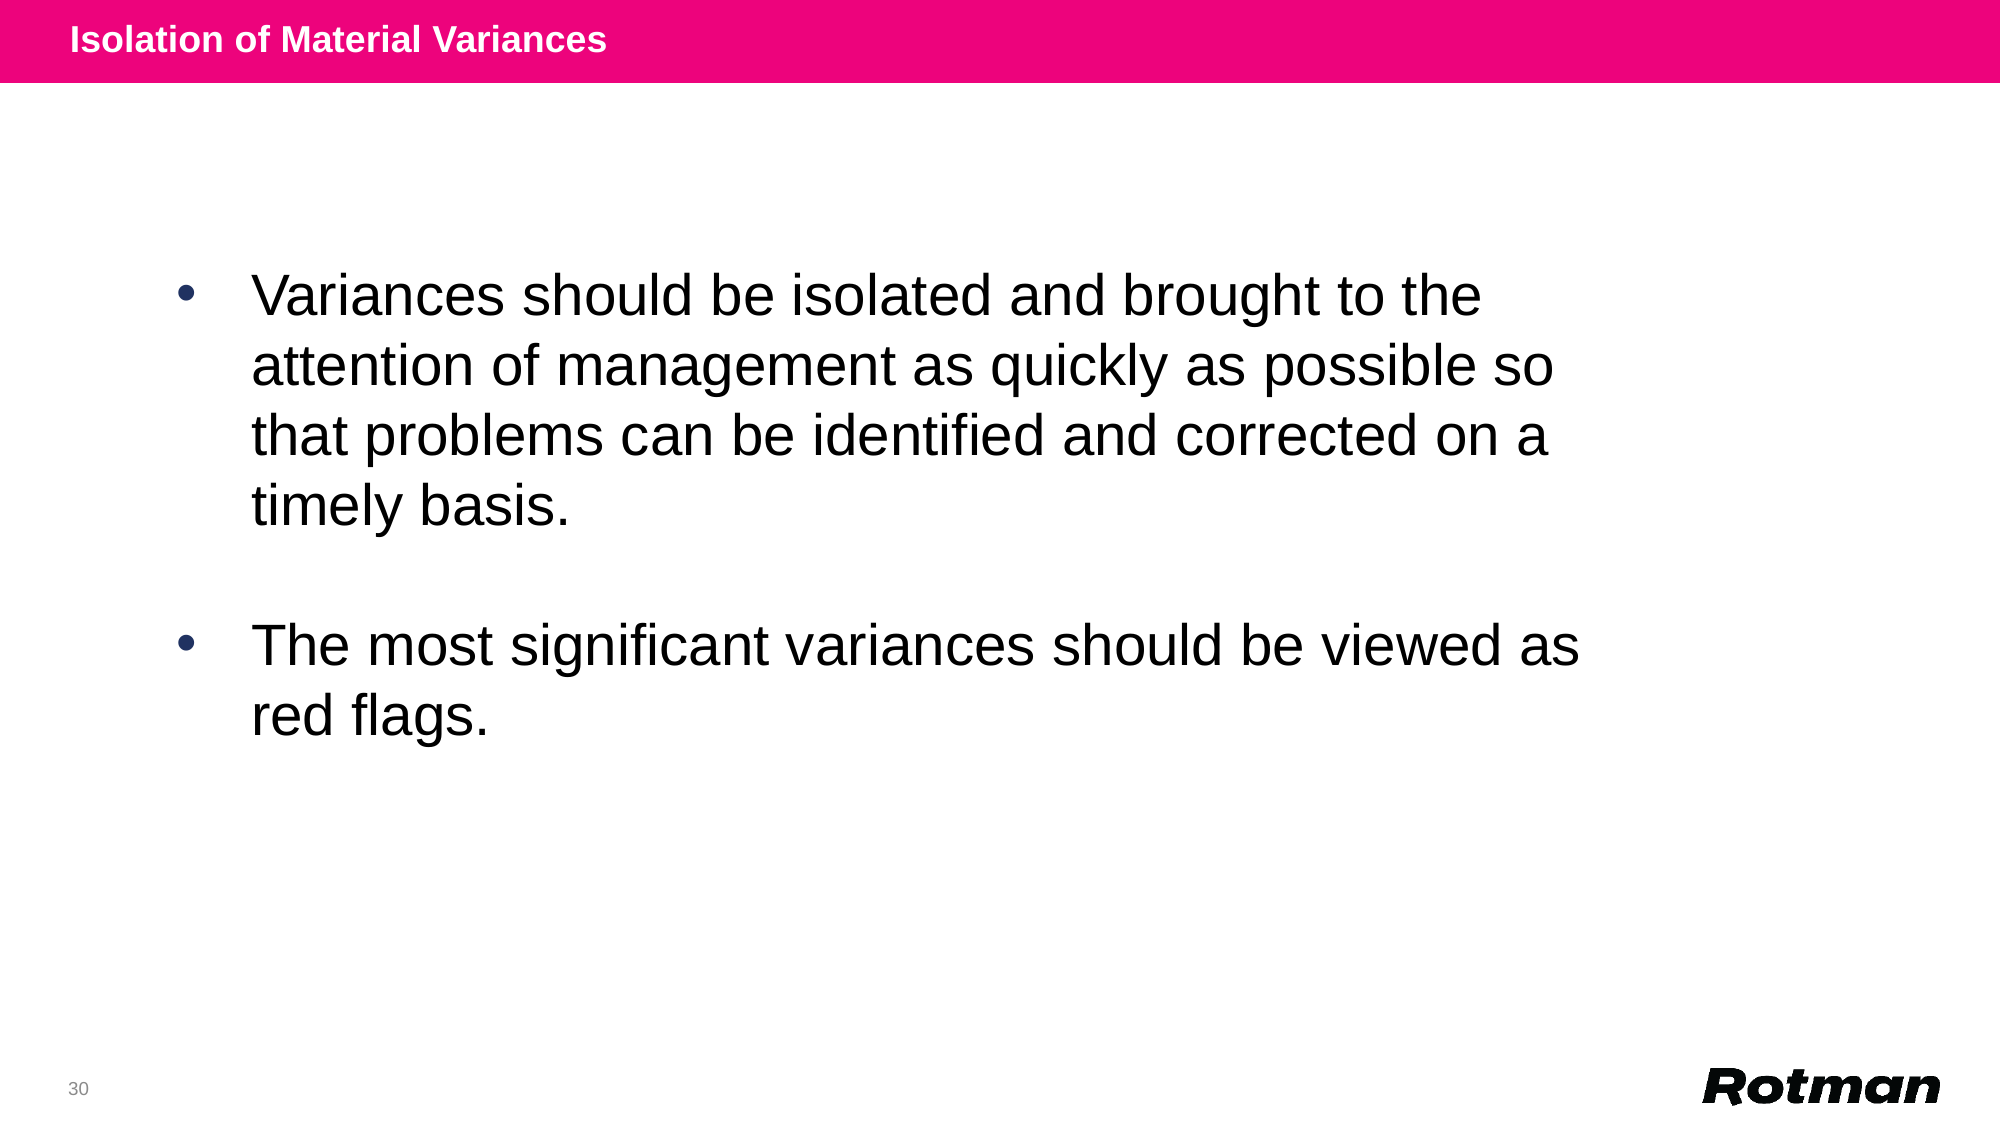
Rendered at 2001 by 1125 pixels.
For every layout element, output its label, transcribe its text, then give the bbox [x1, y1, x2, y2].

picture [1702, 1068, 1940, 1106]
slide_number 30 [39, 1070, 118, 1106]
subtitle Isolation of Material Variances [55, 0, 1630, 79]
text_box Variances should be isolated and brought to the attention of management as quickly as possible so that problems can be identified and corrected on a timely basis. The most significant variances should be viewed as red flags. [161, 249, 1651, 755]
